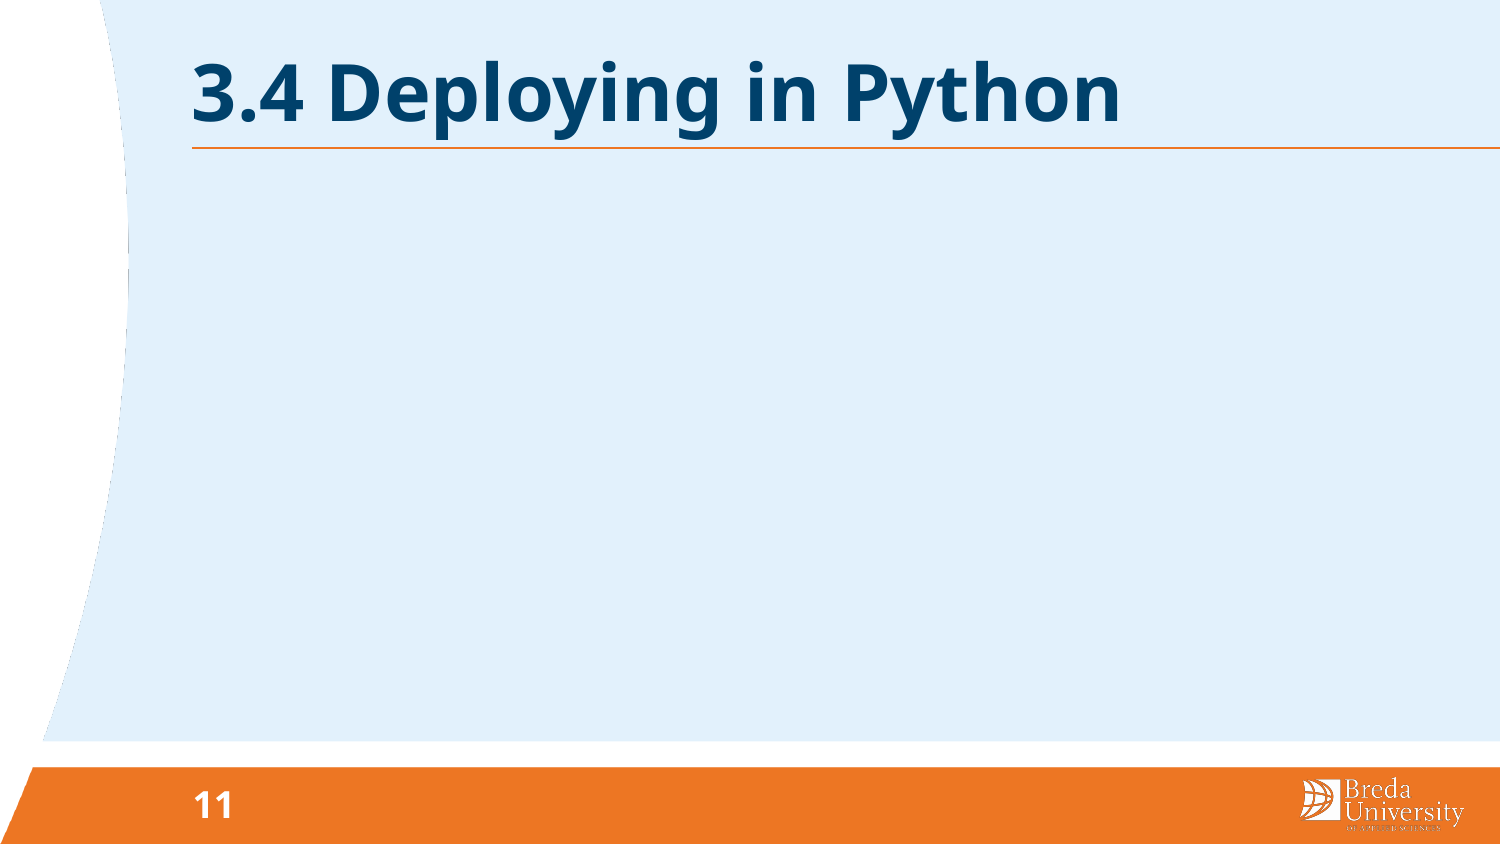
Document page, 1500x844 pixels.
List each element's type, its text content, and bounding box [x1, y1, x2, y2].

slide_number 11 [177, 773, 351, 819]
picture [0, 0, 1500, 844]
title 3.4 Deploying in Python [191, 3, 1341, 138]
